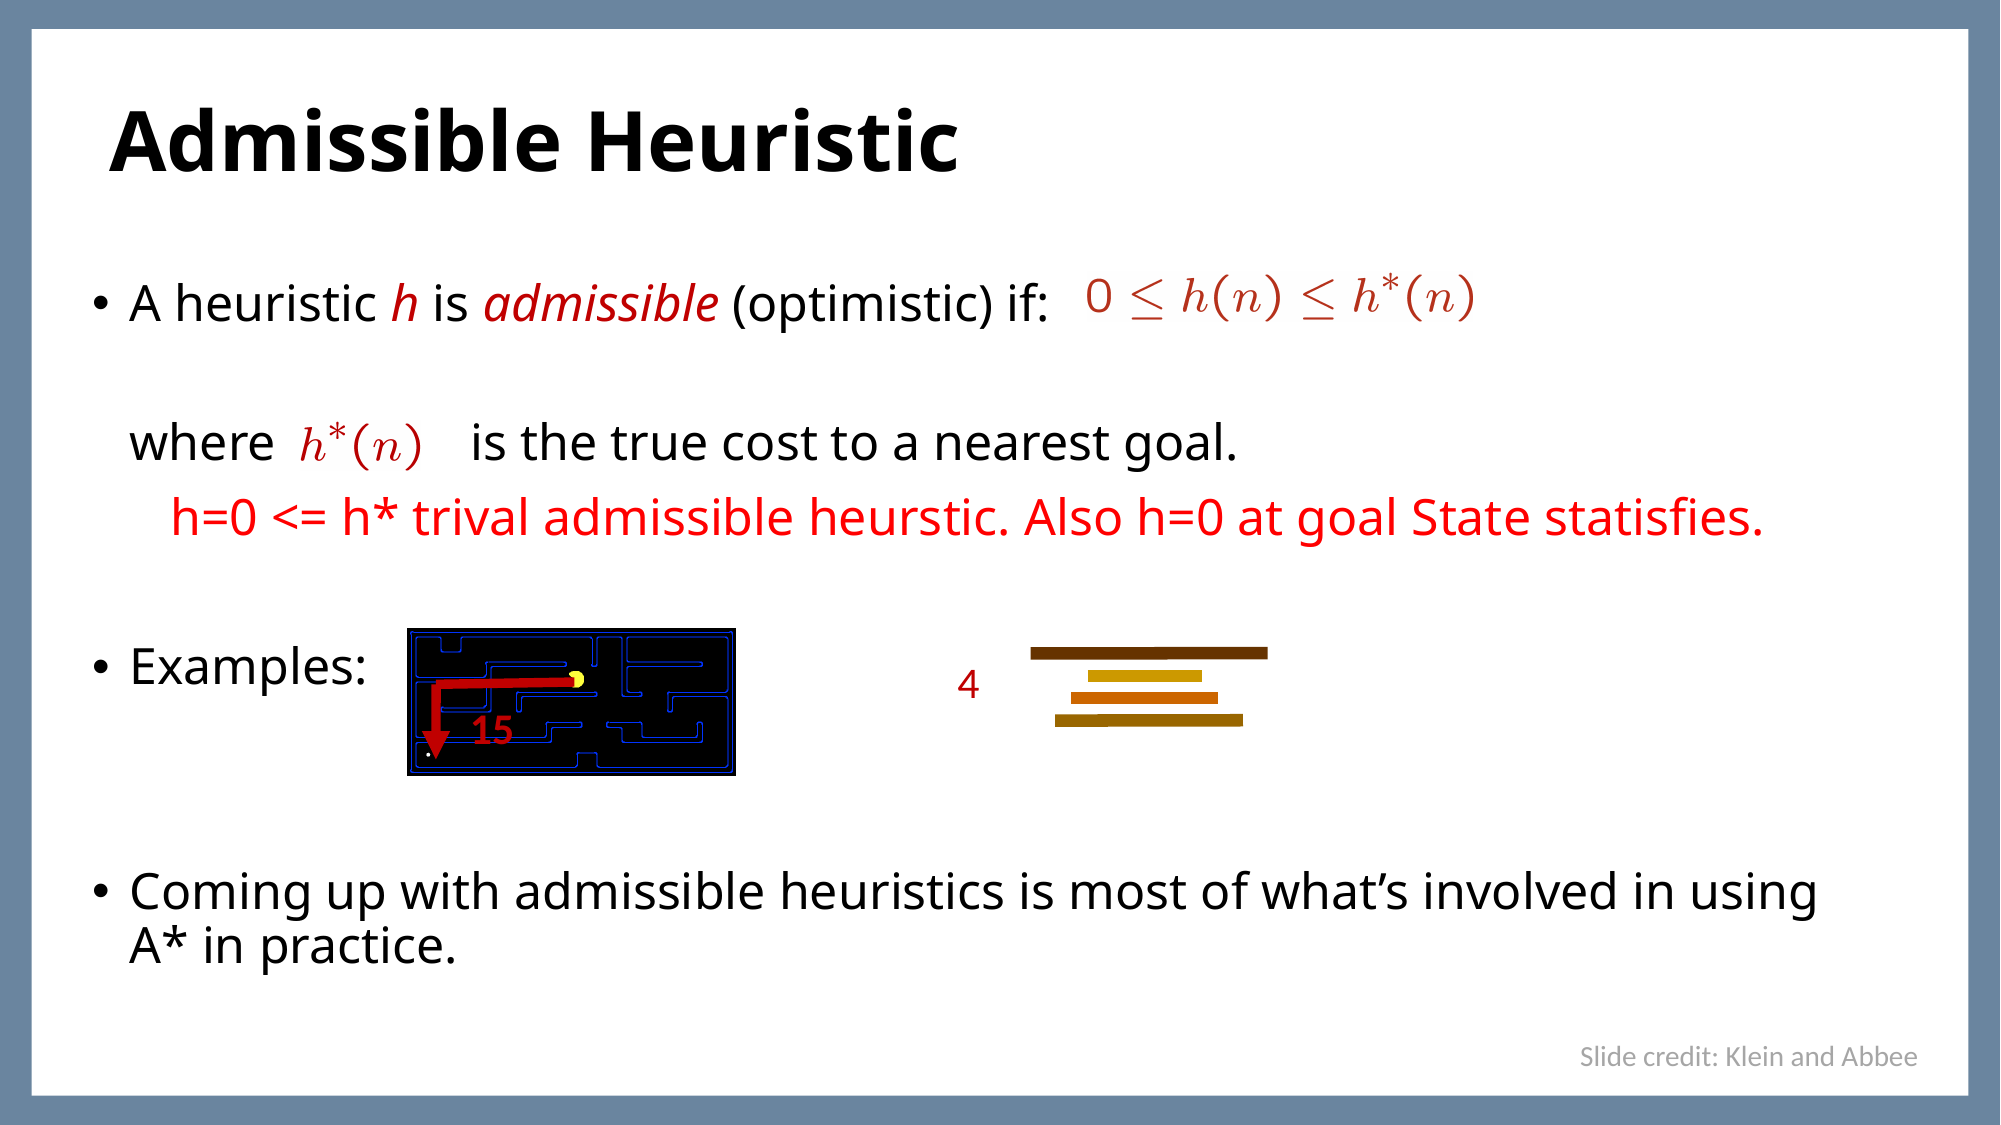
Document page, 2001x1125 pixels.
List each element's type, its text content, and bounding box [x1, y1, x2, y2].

text_box A heuristic h is admissible (optimistic) if: where is the true cost to a nearest goal. h=0 <= h* trival admissible heurstic. Also h=0 at goal State statisfies. Examples: Coming up with admissible heuristics is most of what’s involved in using A* in practice. [77, 270, 1858, 986]
text_box Slide credit: Klein and Abbee [1565, 1029, 1934, 1080]
picture [1087, 271, 1473, 322]
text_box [407, 628, 736, 776]
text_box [942, 646, 1268, 721]
text_box [77, 68, 688, 186]
picture [300, 420, 421, 471]
text_box Admissible Heuristic [94, 69, 1750, 198]
